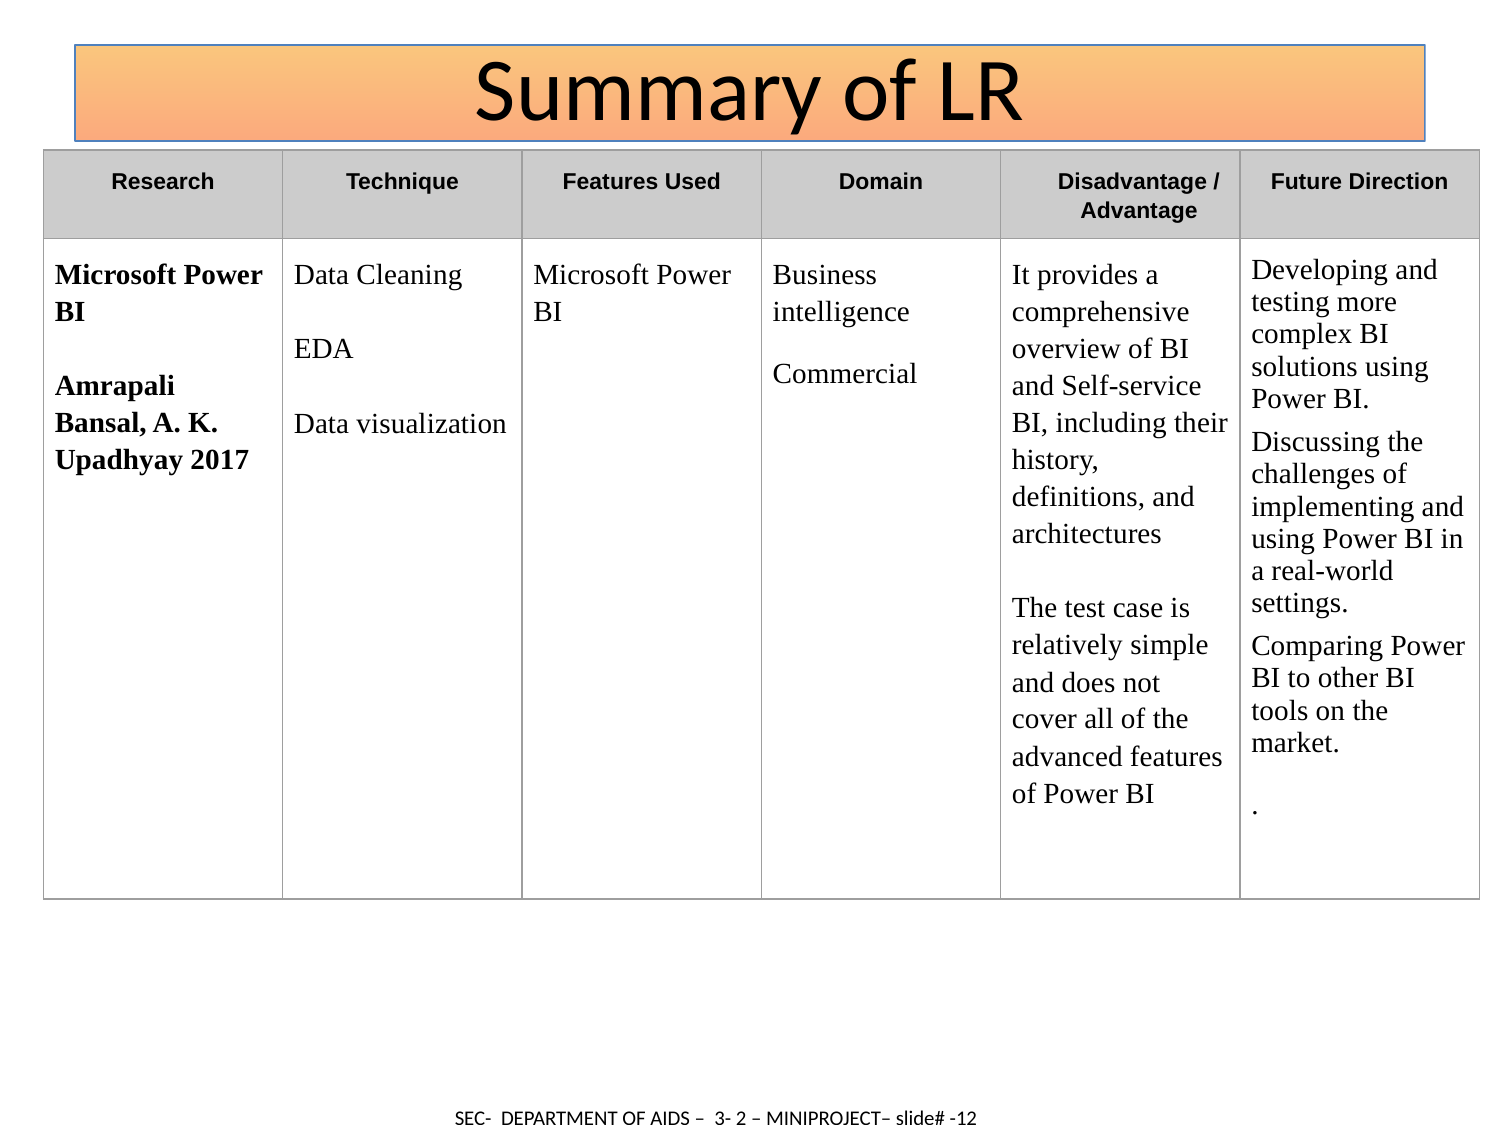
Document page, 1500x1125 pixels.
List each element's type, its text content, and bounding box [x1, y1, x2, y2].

table_header Research [44, 151, 282, 238]
table_header Technique [283, 151, 521, 238]
table_header Domain [762, 151, 1000, 238]
table_cell Business intelligence Commercial [762, 239, 1000, 898]
table_header Future Direction [1241, 151, 1479, 238]
table_cell It provides a comprehensive overview of BI and Self-service BI, including their history, definitions, and architectures The test case is relatively simple and does not cover all of the advanced features of Power BI [1001, 239, 1239, 898]
table_cell Microsoft Power BI Amrapali Bansal, A. K. Upadhyay 2017 [44, 239, 282, 898]
table_header Disadvantage / Advantage [1001, 151, 1239, 238]
table_cell Microsoft Power BI [523, 239, 761, 898]
table_header Features Used [523, 151, 761, 238]
text_box Summary of LR [74, 45, 1425, 150]
table_cell Data Cleaning EDA Data visualization [283, 239, 521, 898]
table_cell Developing and testing more complex BI solutions using Power BI. Discussing the challenges of implementing and using Power BI in a real-world settings. Comparing Power BI to other BI tools on the market. . [1241, 239, 1479, 898]
